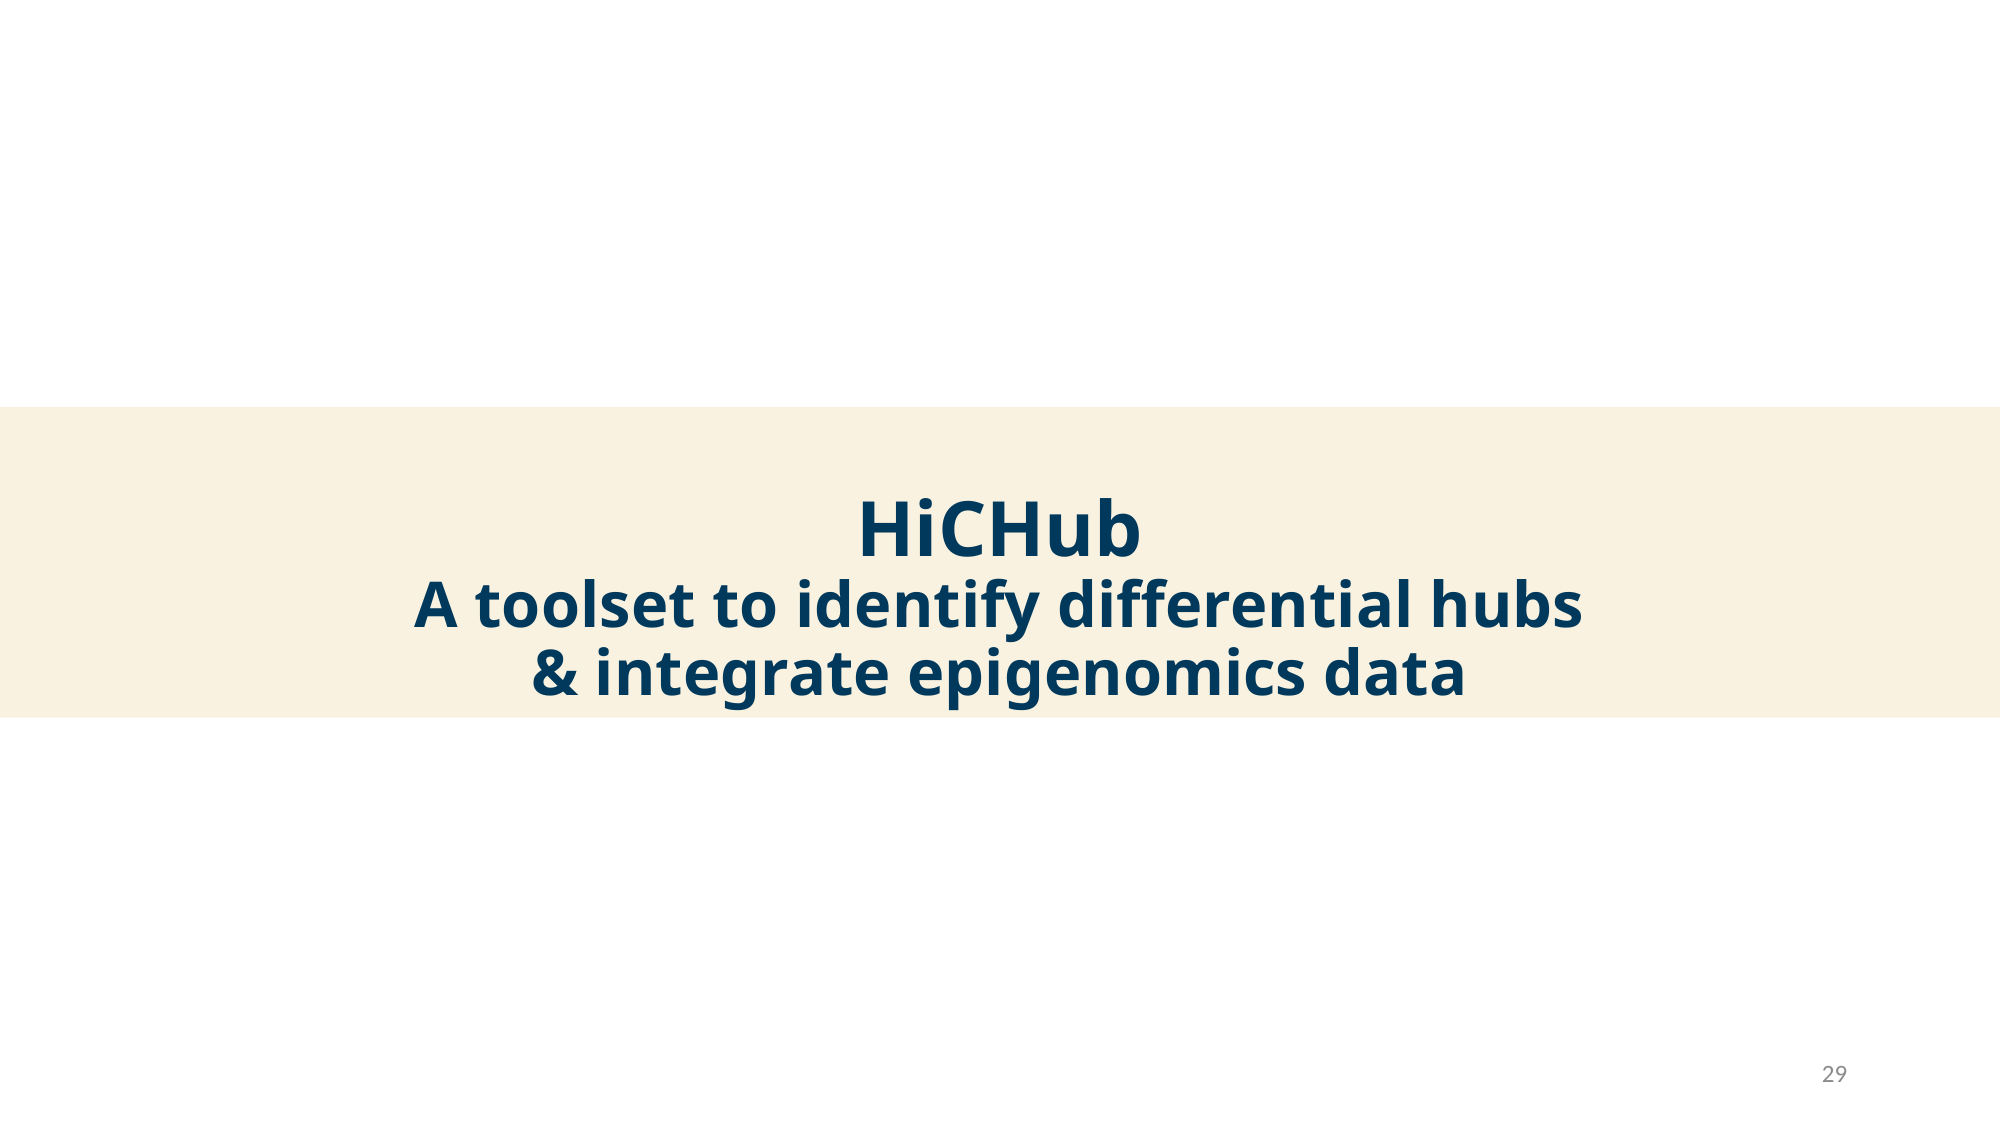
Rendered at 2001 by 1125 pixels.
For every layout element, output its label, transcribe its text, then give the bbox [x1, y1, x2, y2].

text_box HiCHub A toolset to identify differential hubs & integrate epigenomics data [0, 407, 2000, 718]
slide_number 29 [1412, 1042, 1863, 1103]
